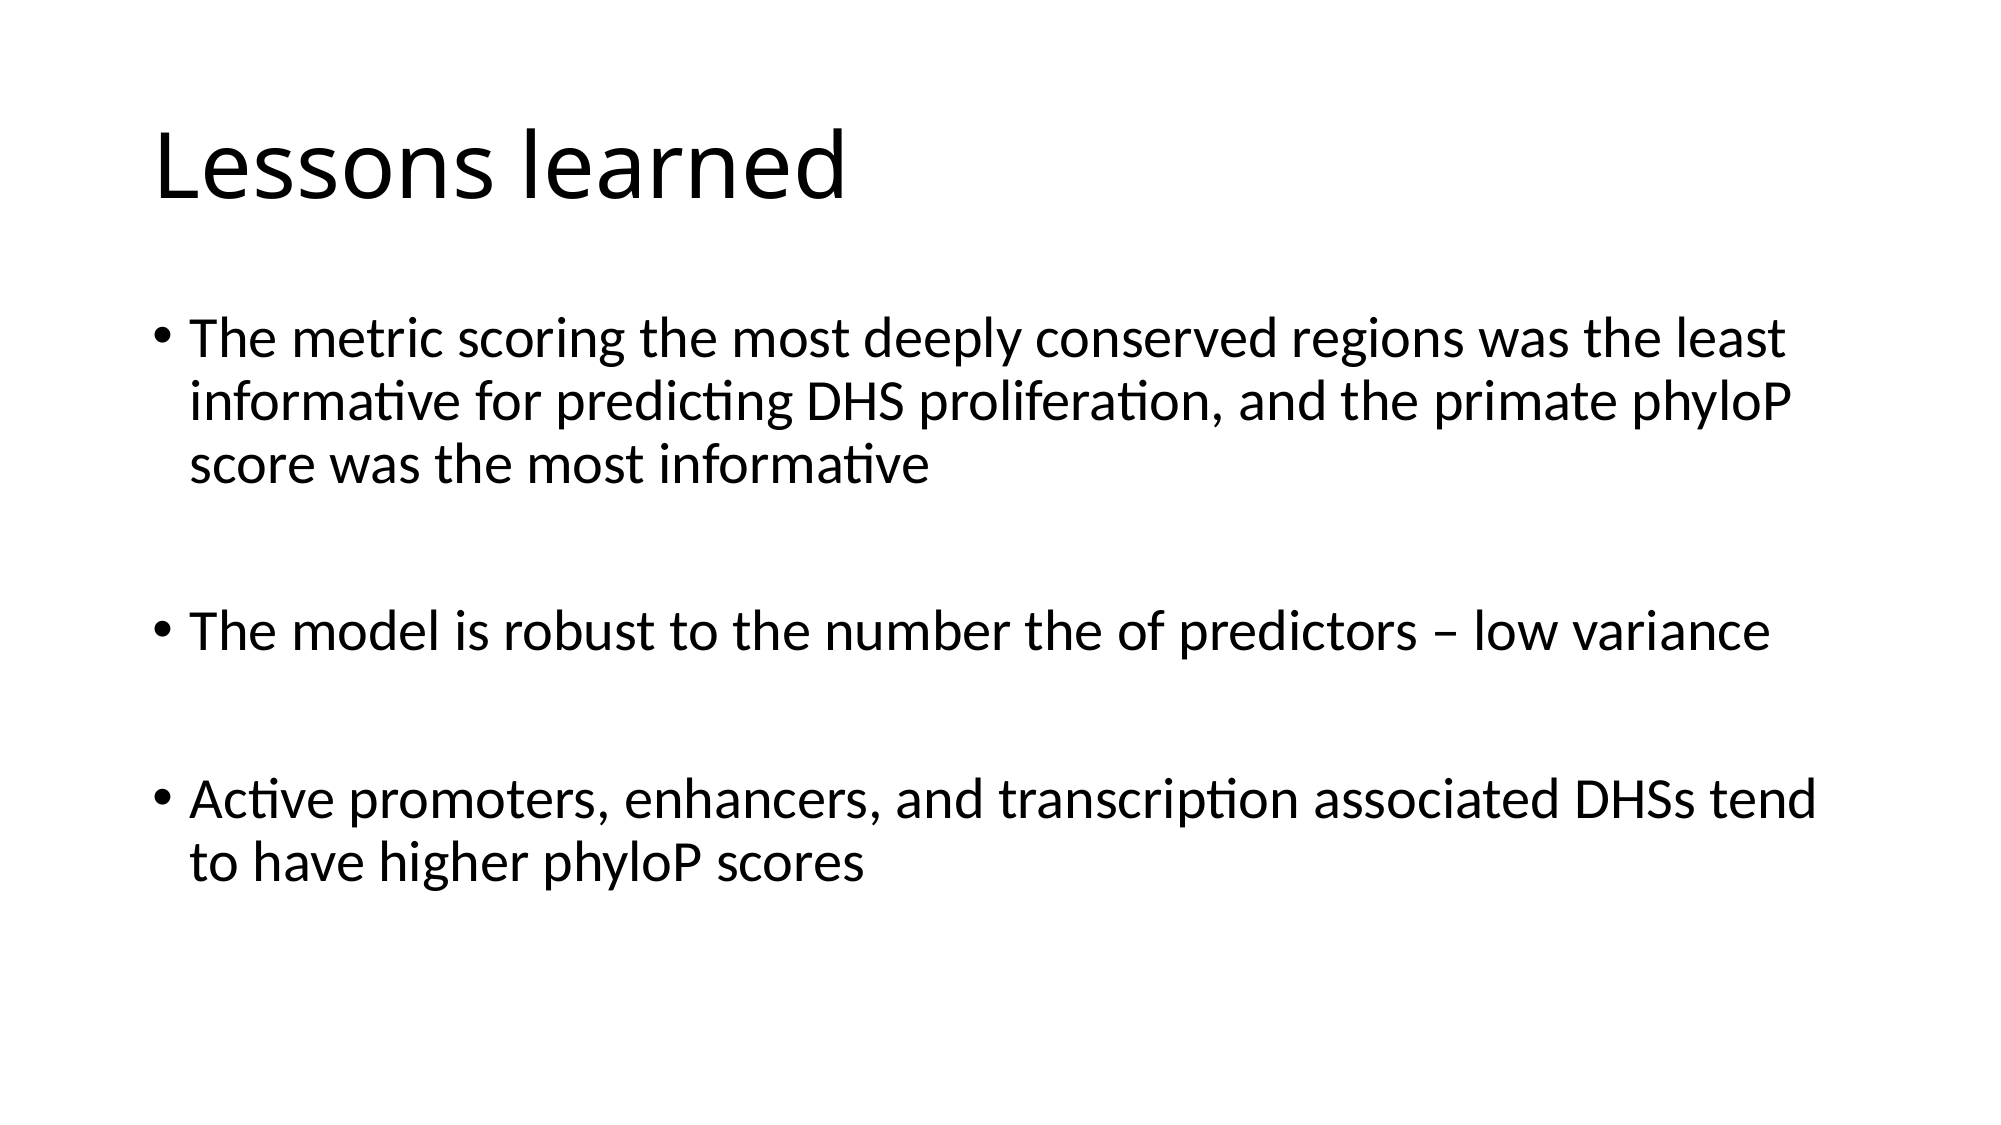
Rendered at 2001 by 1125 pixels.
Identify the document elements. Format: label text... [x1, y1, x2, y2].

list The metric scoring the most deeply conserved regions was the least informative for predicting DHS proliferation, and the primate phyloP score was the most informative The model is robust to the number the of predictors – low variance Active promoters, enhancers, and transcription associated DHSs tend to have higher phyloP scores [137, 299, 1863, 1014]
title Lessons learned [137, 59, 1863, 278]
